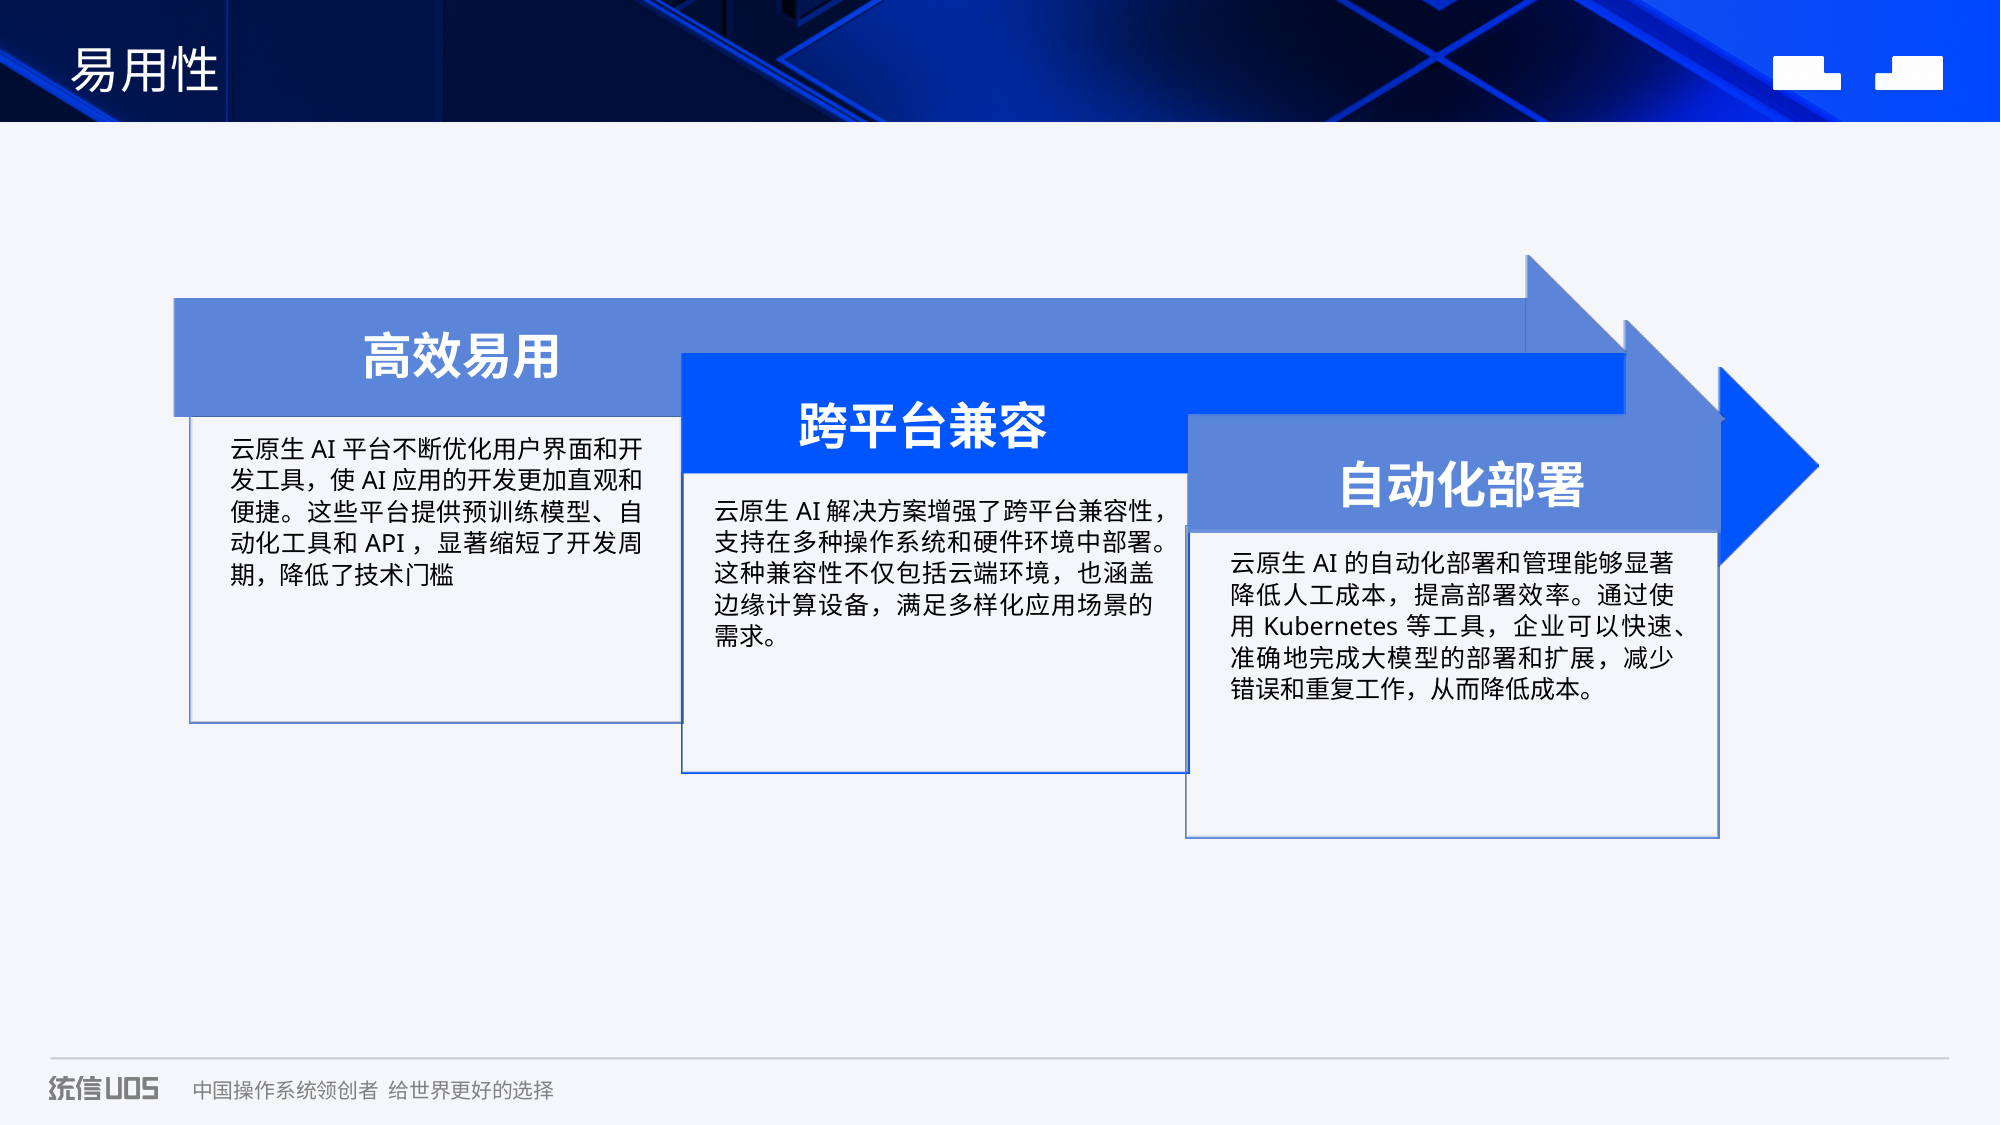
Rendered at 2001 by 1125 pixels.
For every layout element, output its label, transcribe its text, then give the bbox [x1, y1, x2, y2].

picture [0, 0, 2001, 1125]
text_box 易用性 [55, 30, 1000, 106]
